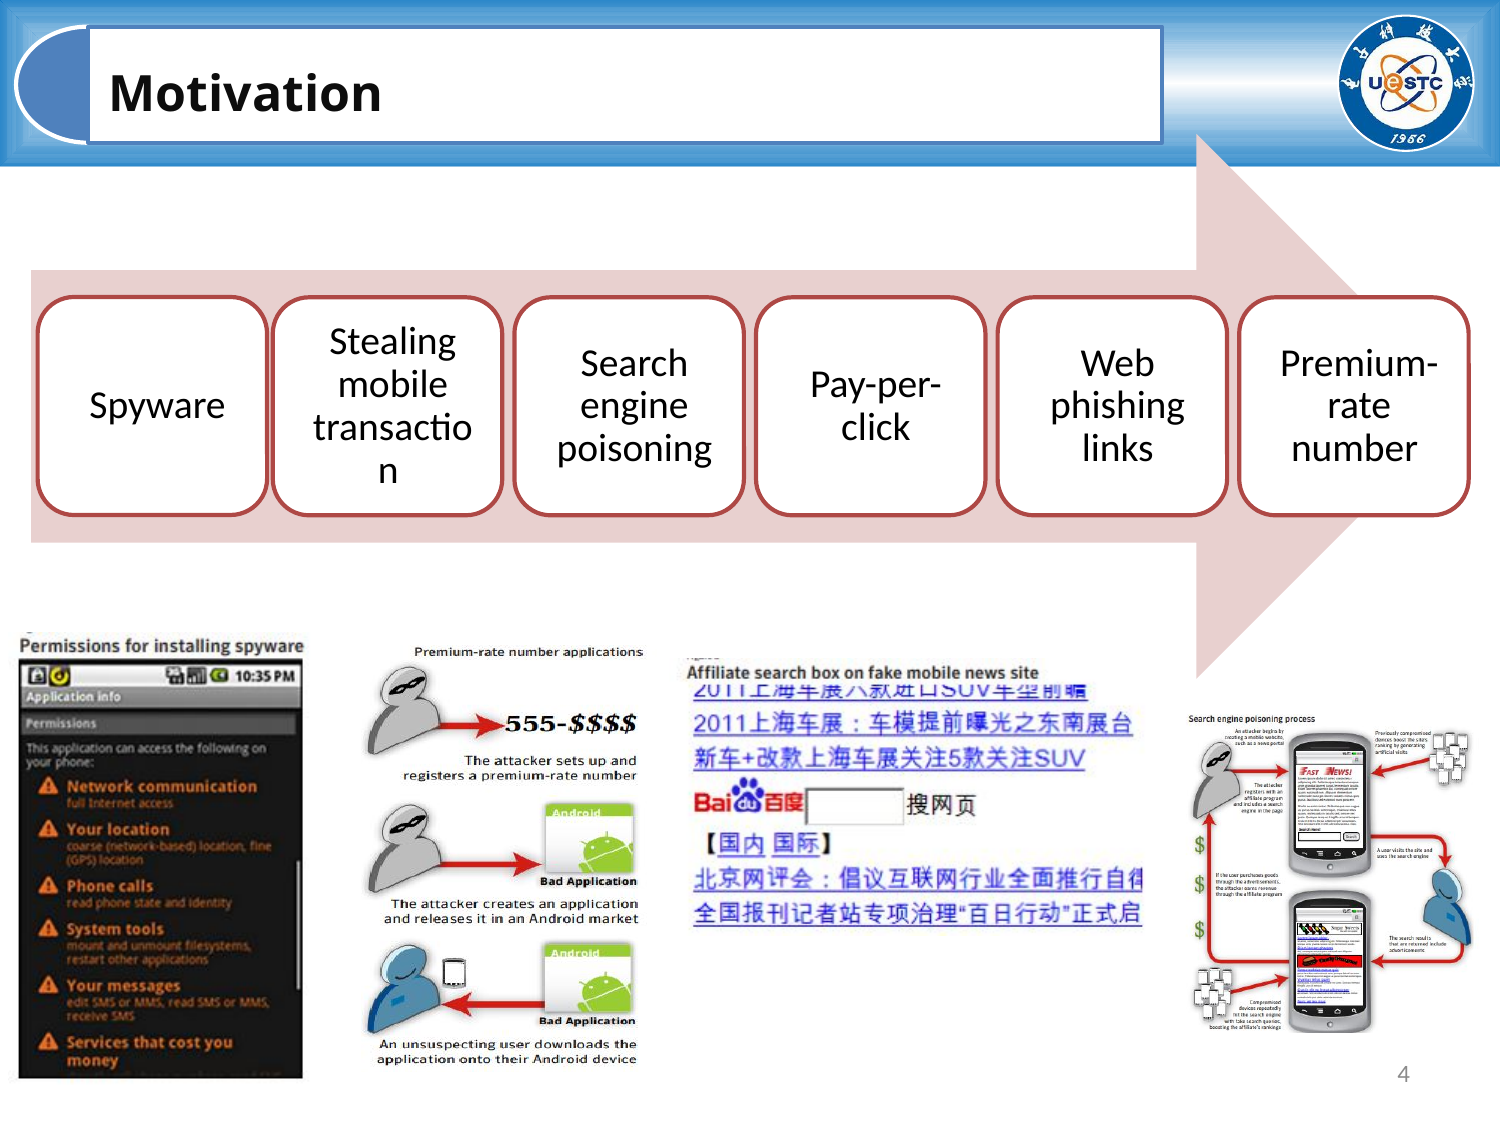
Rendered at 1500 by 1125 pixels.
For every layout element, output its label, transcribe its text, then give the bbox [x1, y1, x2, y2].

slide_number 4 [1074, 1042, 1425, 1103]
picture [360, 645, 1159, 1072]
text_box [15, 26, 1198, 143]
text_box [30, 133, 1470, 680]
picture [8, 632, 317, 1085]
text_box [0, 0, 1500, 167]
picture [1173, 713, 1500, 1034]
